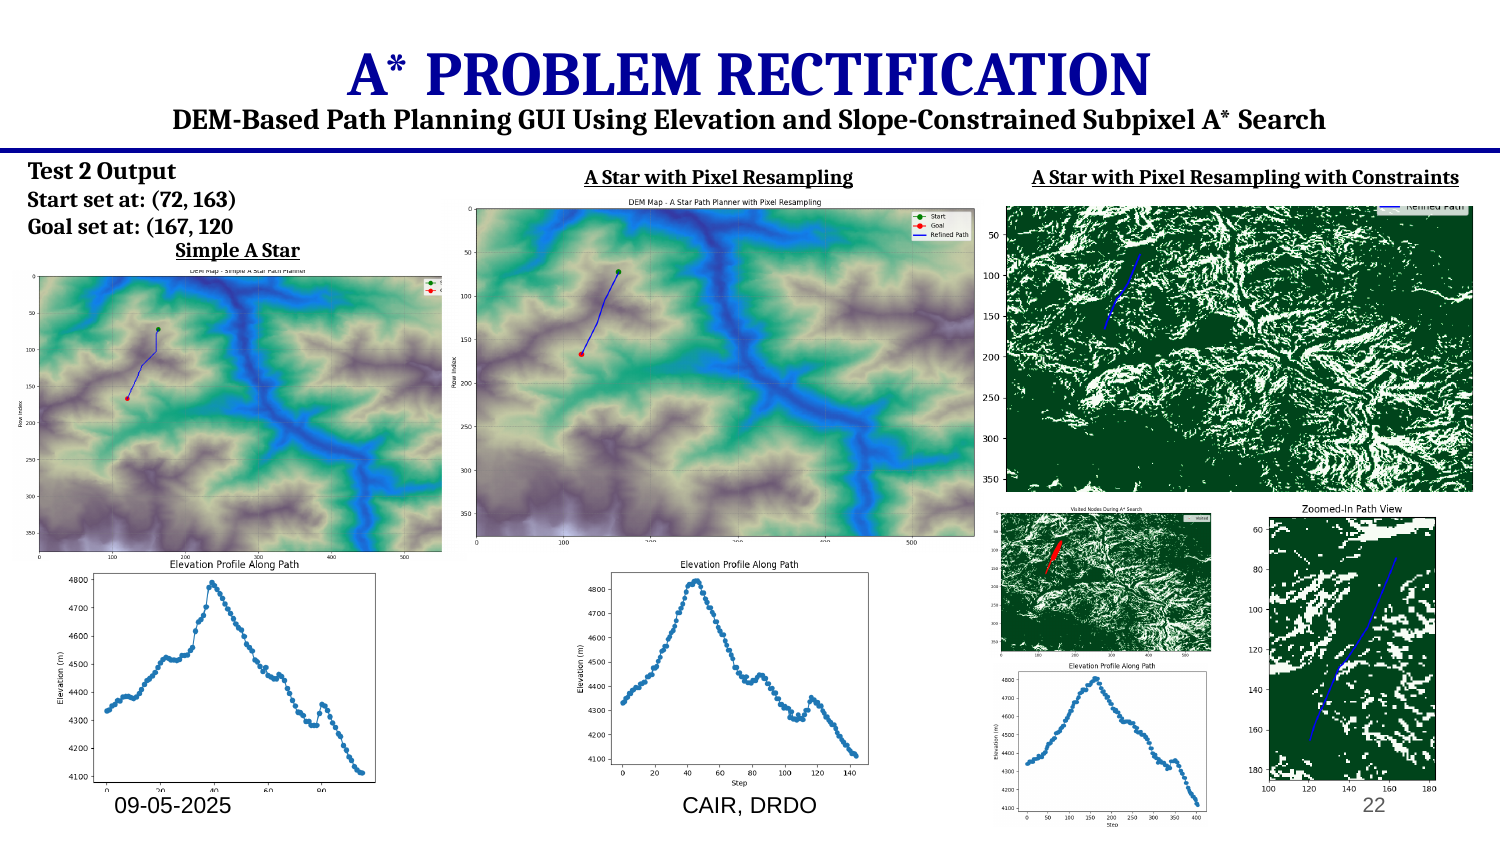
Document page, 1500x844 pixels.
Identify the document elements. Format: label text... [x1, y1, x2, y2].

picture [989, 507, 1212, 659]
picture [993, 663, 1208, 828]
slide_number 22 [1212, 782, 1397, 827]
text_box A Star with Pixel Resampling [569, 158, 881, 197]
footer CAIR, DRDO [496, 782, 988, 827]
picture [12, 199, 1476, 792]
text_box A Star with Pixel Resampling with Constraints [1016, 158, 1479, 201]
text_box Test 2 Output Start set at: (72, 163) Goal set at: (167, 120 [12, 139, 360, 149]
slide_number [103, 782, 441, 827]
text_box Test 2 Output Start set at: (72, 163) Goal set at: (167, 120 [12, 158, 360, 261]
text_box Simple A Star [160, 223, 403, 269]
text_box DEM-Based Path Planning GUI Using Elevation and Slope-Constrained Subpixel A* Search [131, 83, 1369, 149]
title A* PROBLEM RECTIFICATION [103, 0, 1397, 148]
picture [1248, 501, 1440, 792]
